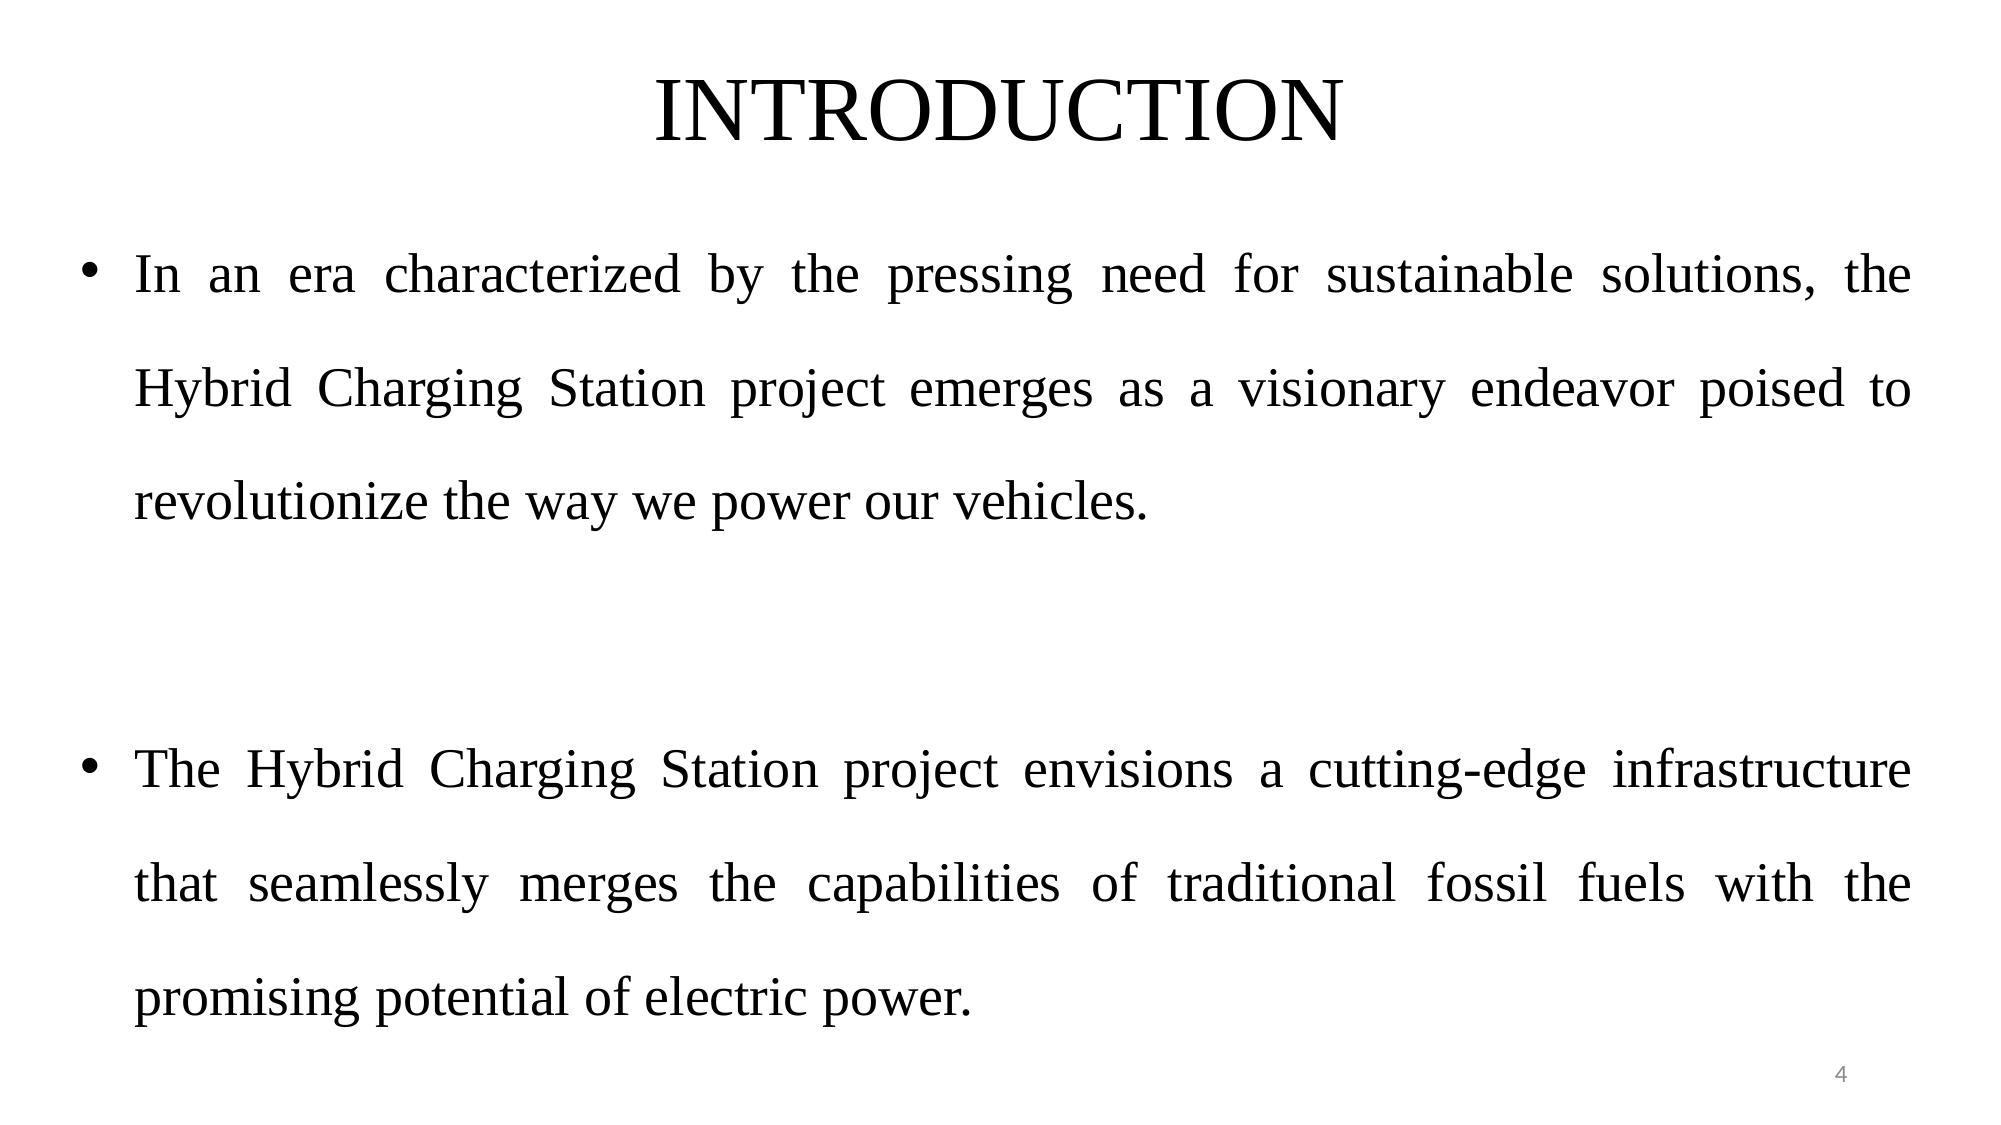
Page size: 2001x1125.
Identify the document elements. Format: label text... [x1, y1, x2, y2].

list In an era characterized by the pressing need for sustainable solutions, the Hybrid Charging Station project emerges as a visionary endeavor poised to revolutionize the way we power our vehicles. The Hybrid Charging Station project envisions a cutting-edge infrastructure that seamlessly merges the capabilities of traditional fossil fuels with the promising potential of electric power. [65, 181, 1930, 1043]
slide_number 4 [1412, 1042, 1863, 1103]
title INTRODUCTION [0, 3, 2000, 219]
